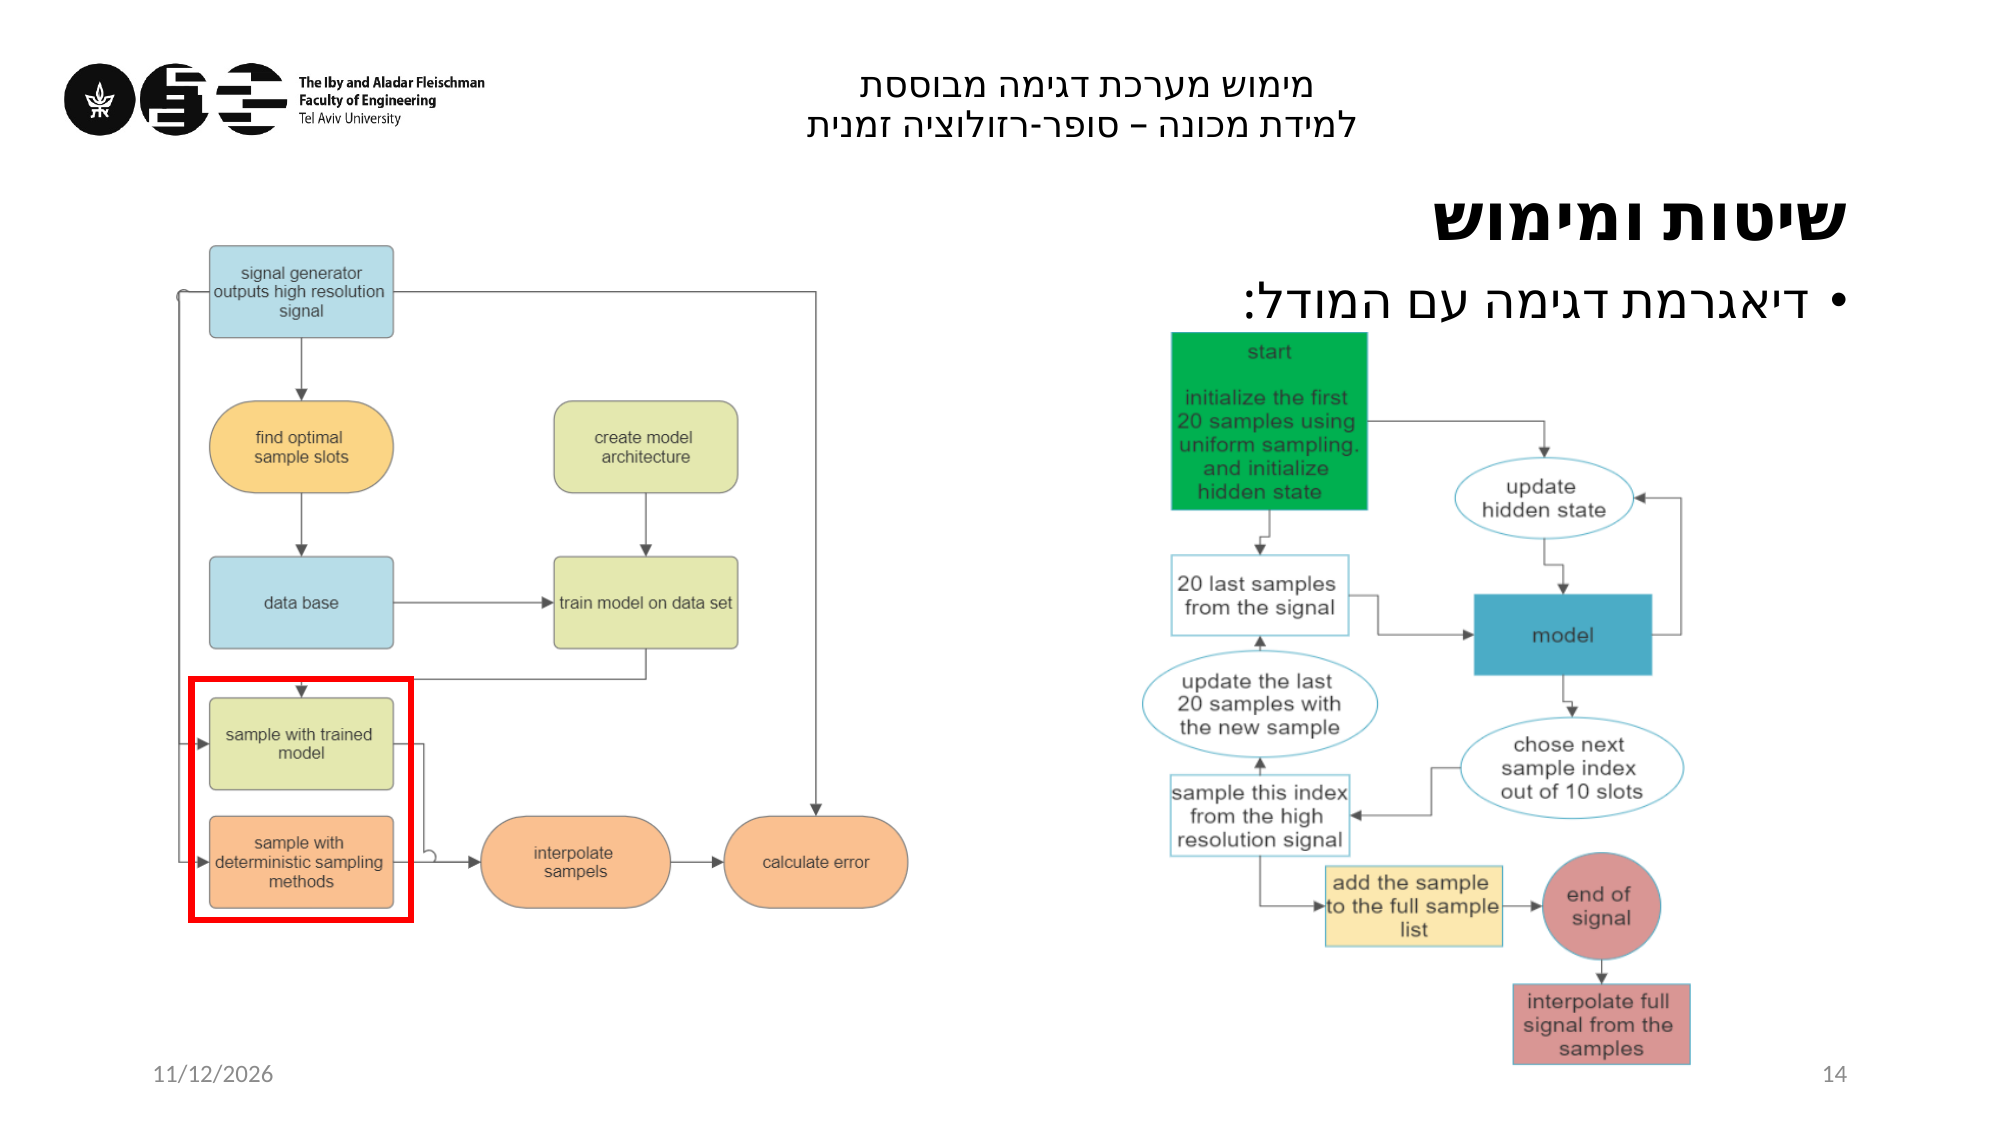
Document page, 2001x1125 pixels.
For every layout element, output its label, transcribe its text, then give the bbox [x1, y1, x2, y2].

slide_number 14 [1412, 1042, 1863, 1103]
list שיטות ומימוש דיאגרמת דגימה עם המודל: [137, 175, 1863, 1014]
picture [1128, 332, 1697, 1067]
title מימוש מערכת דגימה מבוססת למידת מכונה – סופר-­­רזולוציה זמנית [537, 58, 1638, 153]
picture [162, 237, 913, 920]
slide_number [137, 1042, 588, 1103]
picture [43, 44, 524, 155]
